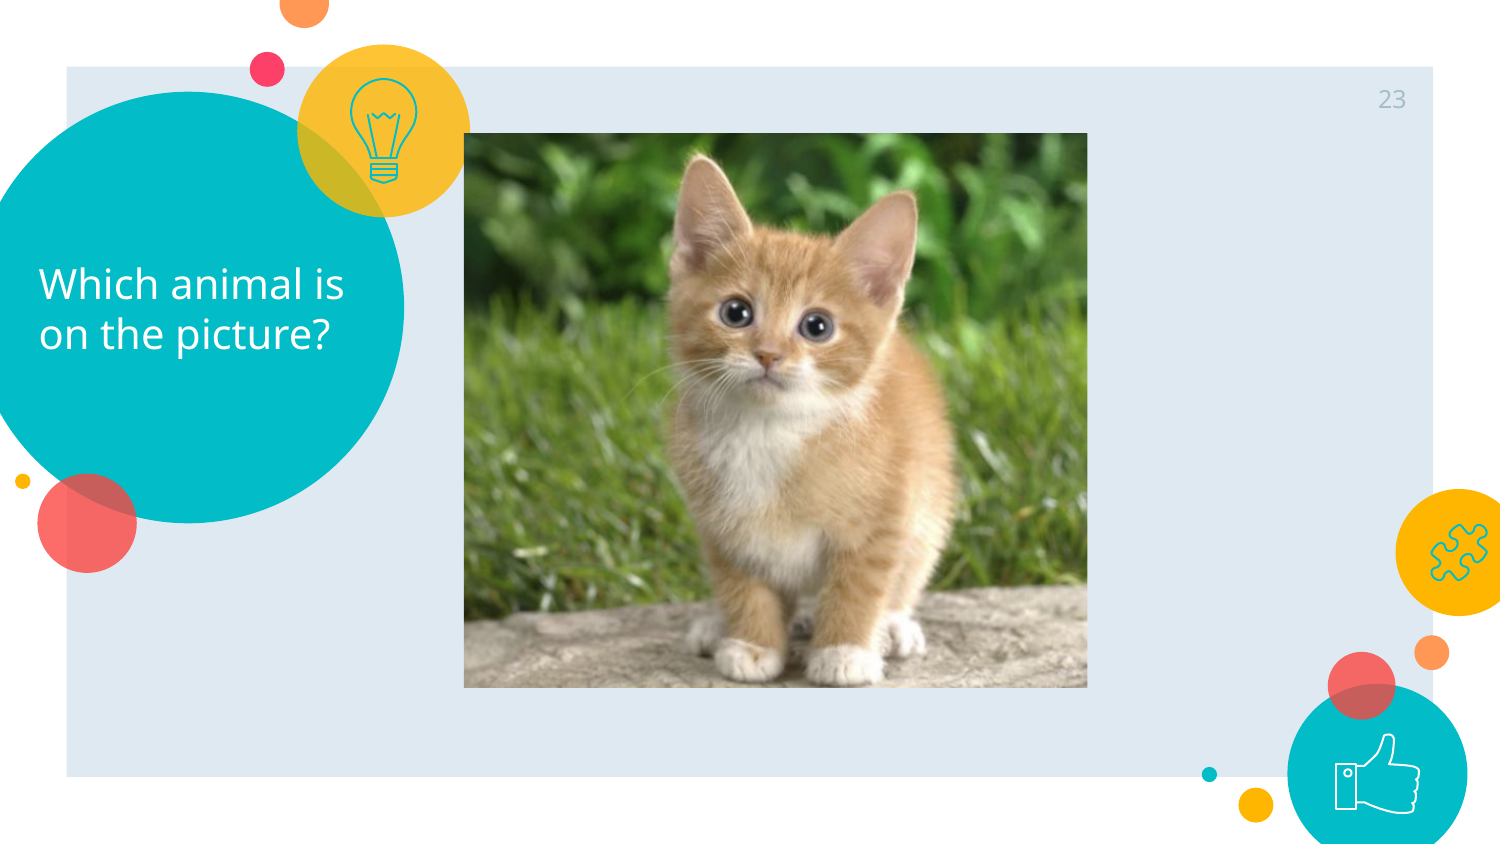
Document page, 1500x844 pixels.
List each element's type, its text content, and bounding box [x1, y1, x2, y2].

slide_number 23 [1331, 68, 1422, 134]
picture [463, 132, 1088, 688]
title Which animal is on the picture? [23, 91, 375, 524]
